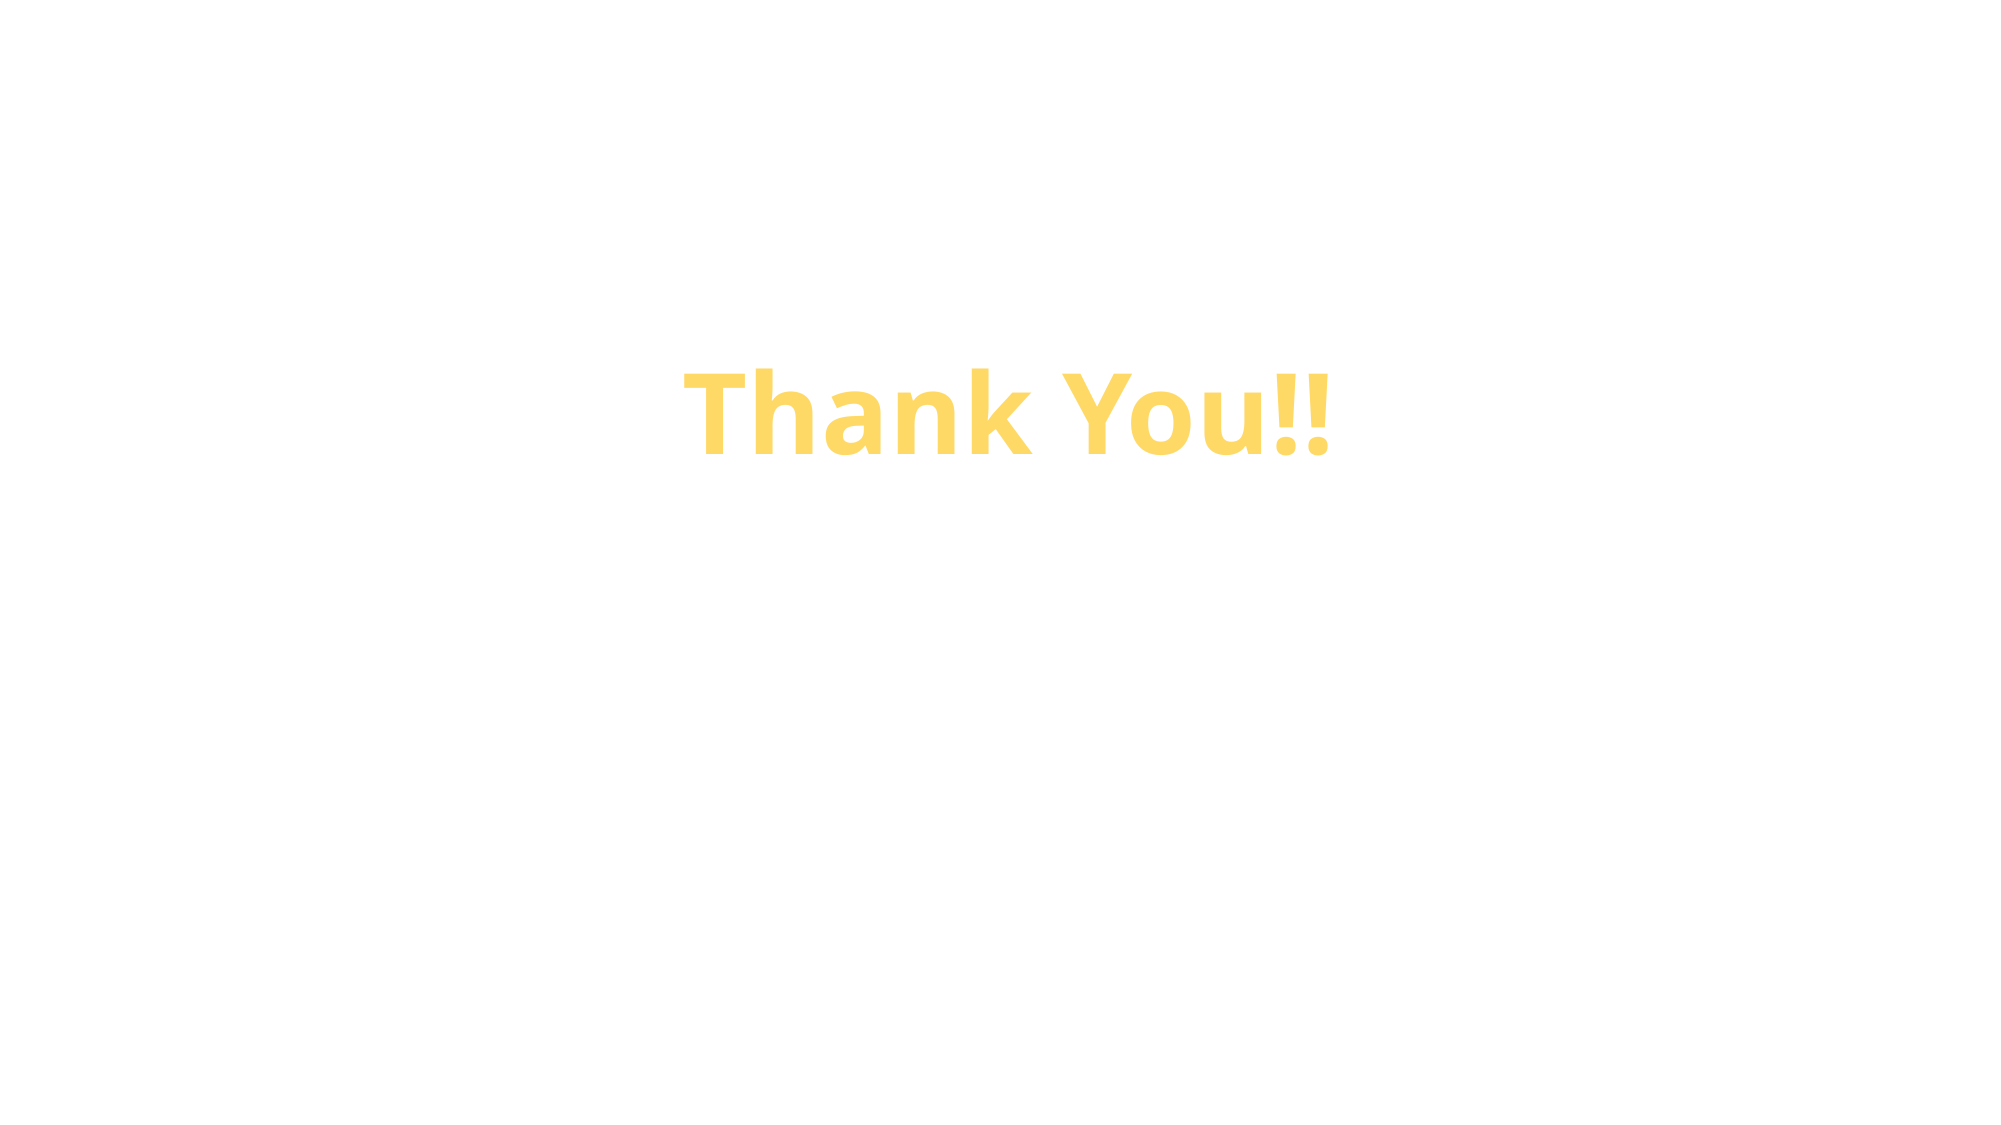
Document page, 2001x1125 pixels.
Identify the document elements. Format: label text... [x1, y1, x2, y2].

text_box Thank You!! [268, 334, 1749, 485]
